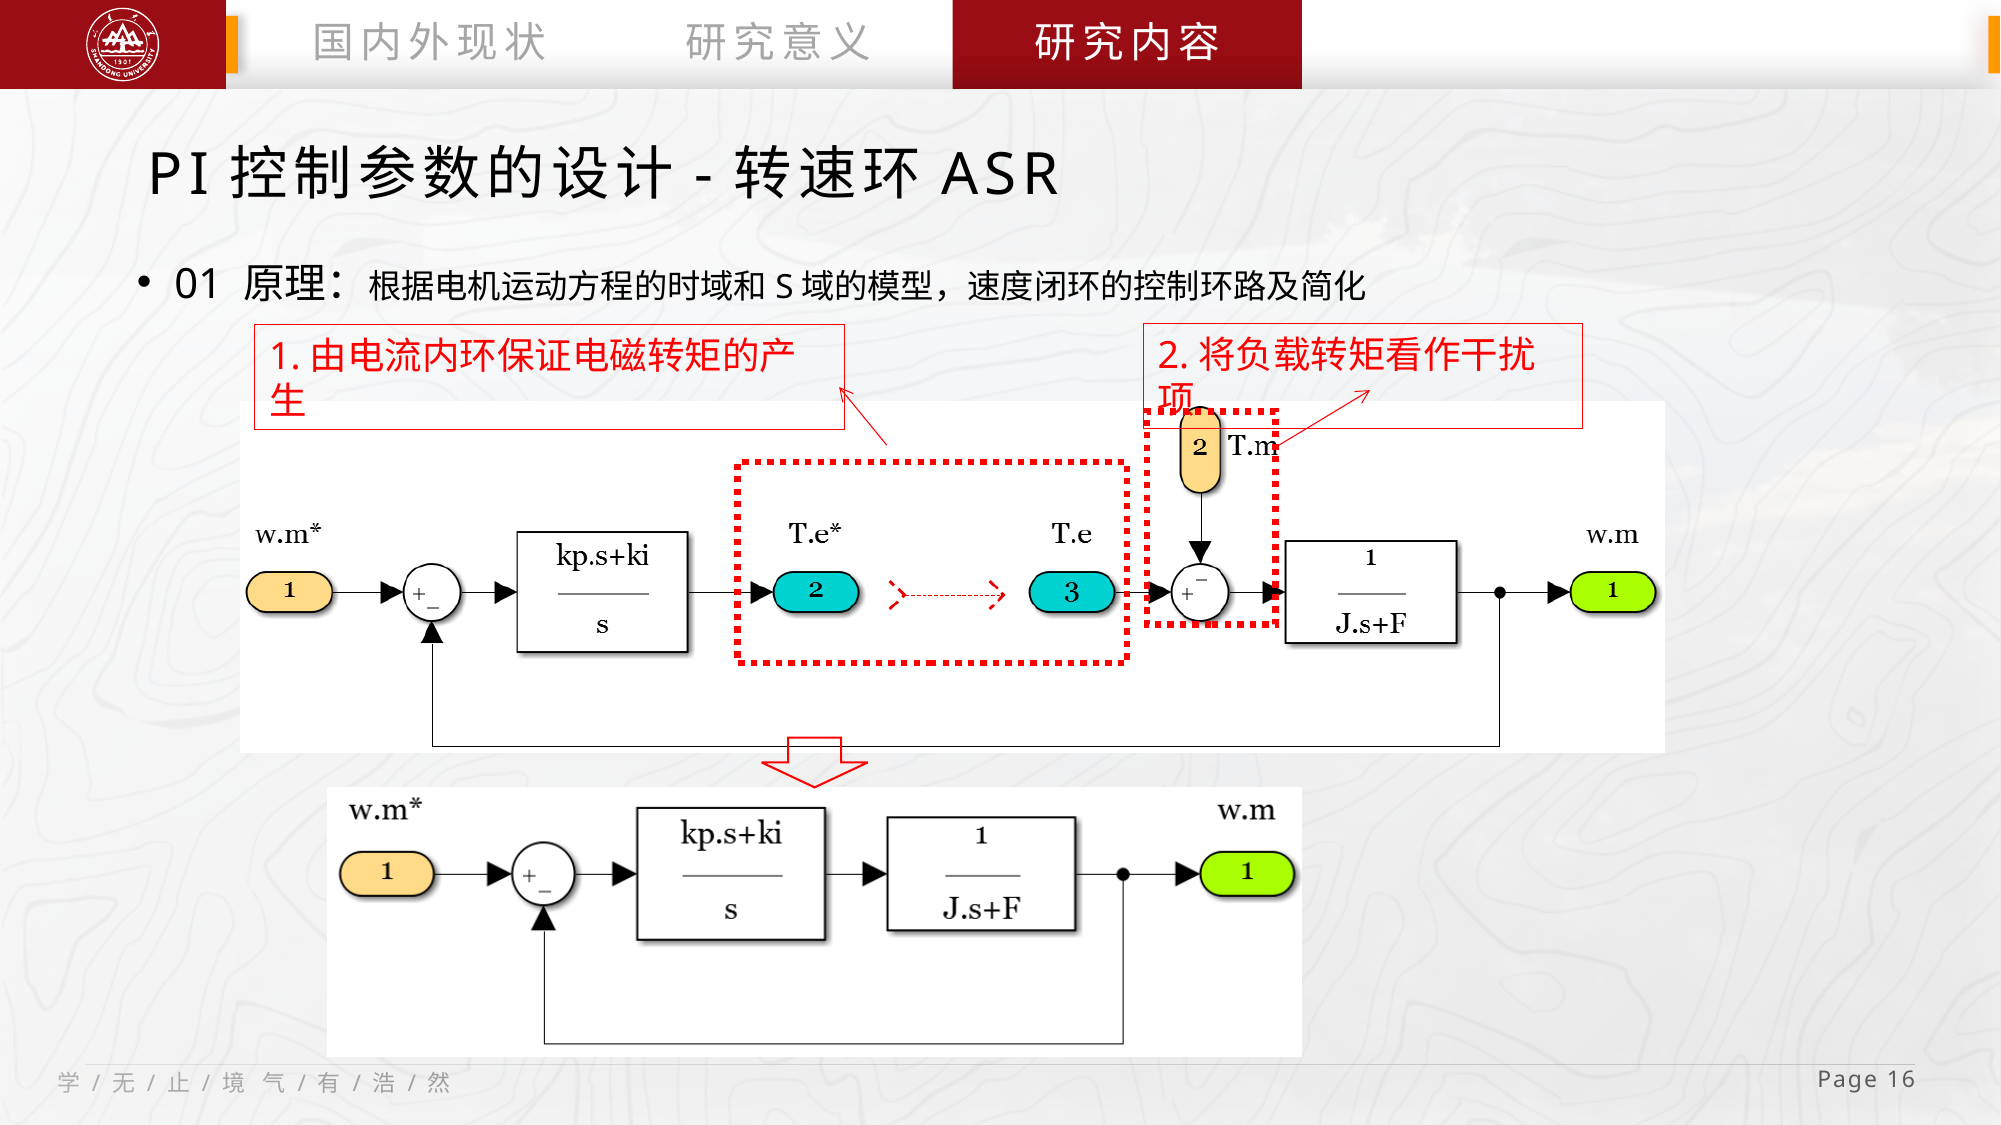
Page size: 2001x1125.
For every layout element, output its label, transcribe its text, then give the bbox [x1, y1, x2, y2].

picture [327, 787, 1302, 1057]
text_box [1275, 390, 1371, 448]
text_box PI控制参数的设计-转速环ASR [46, 136, 1161, 215]
text_box 01 原理：根据电机运动方程的时域和S域的模型，速度闭环的控制环路及简化 [122, 224, 1706, 800]
list 研究内容 [952, 14, 1302, 75]
list 国内外现状 [254, 14, 603, 75]
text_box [839, 387, 887, 446]
list 研究意义 [603, 14, 952, 75]
text_box 1.由电流内环保证电磁转矩的产生 [254, 324, 845, 401]
slide_number Page 16 [1765, 1056, 1916, 1104]
text_box 2.将负载转矩看作干扰项 [1143, 323, 1583, 401]
picture [240, 401, 1665, 754]
text_box [761, 754, 869, 787]
